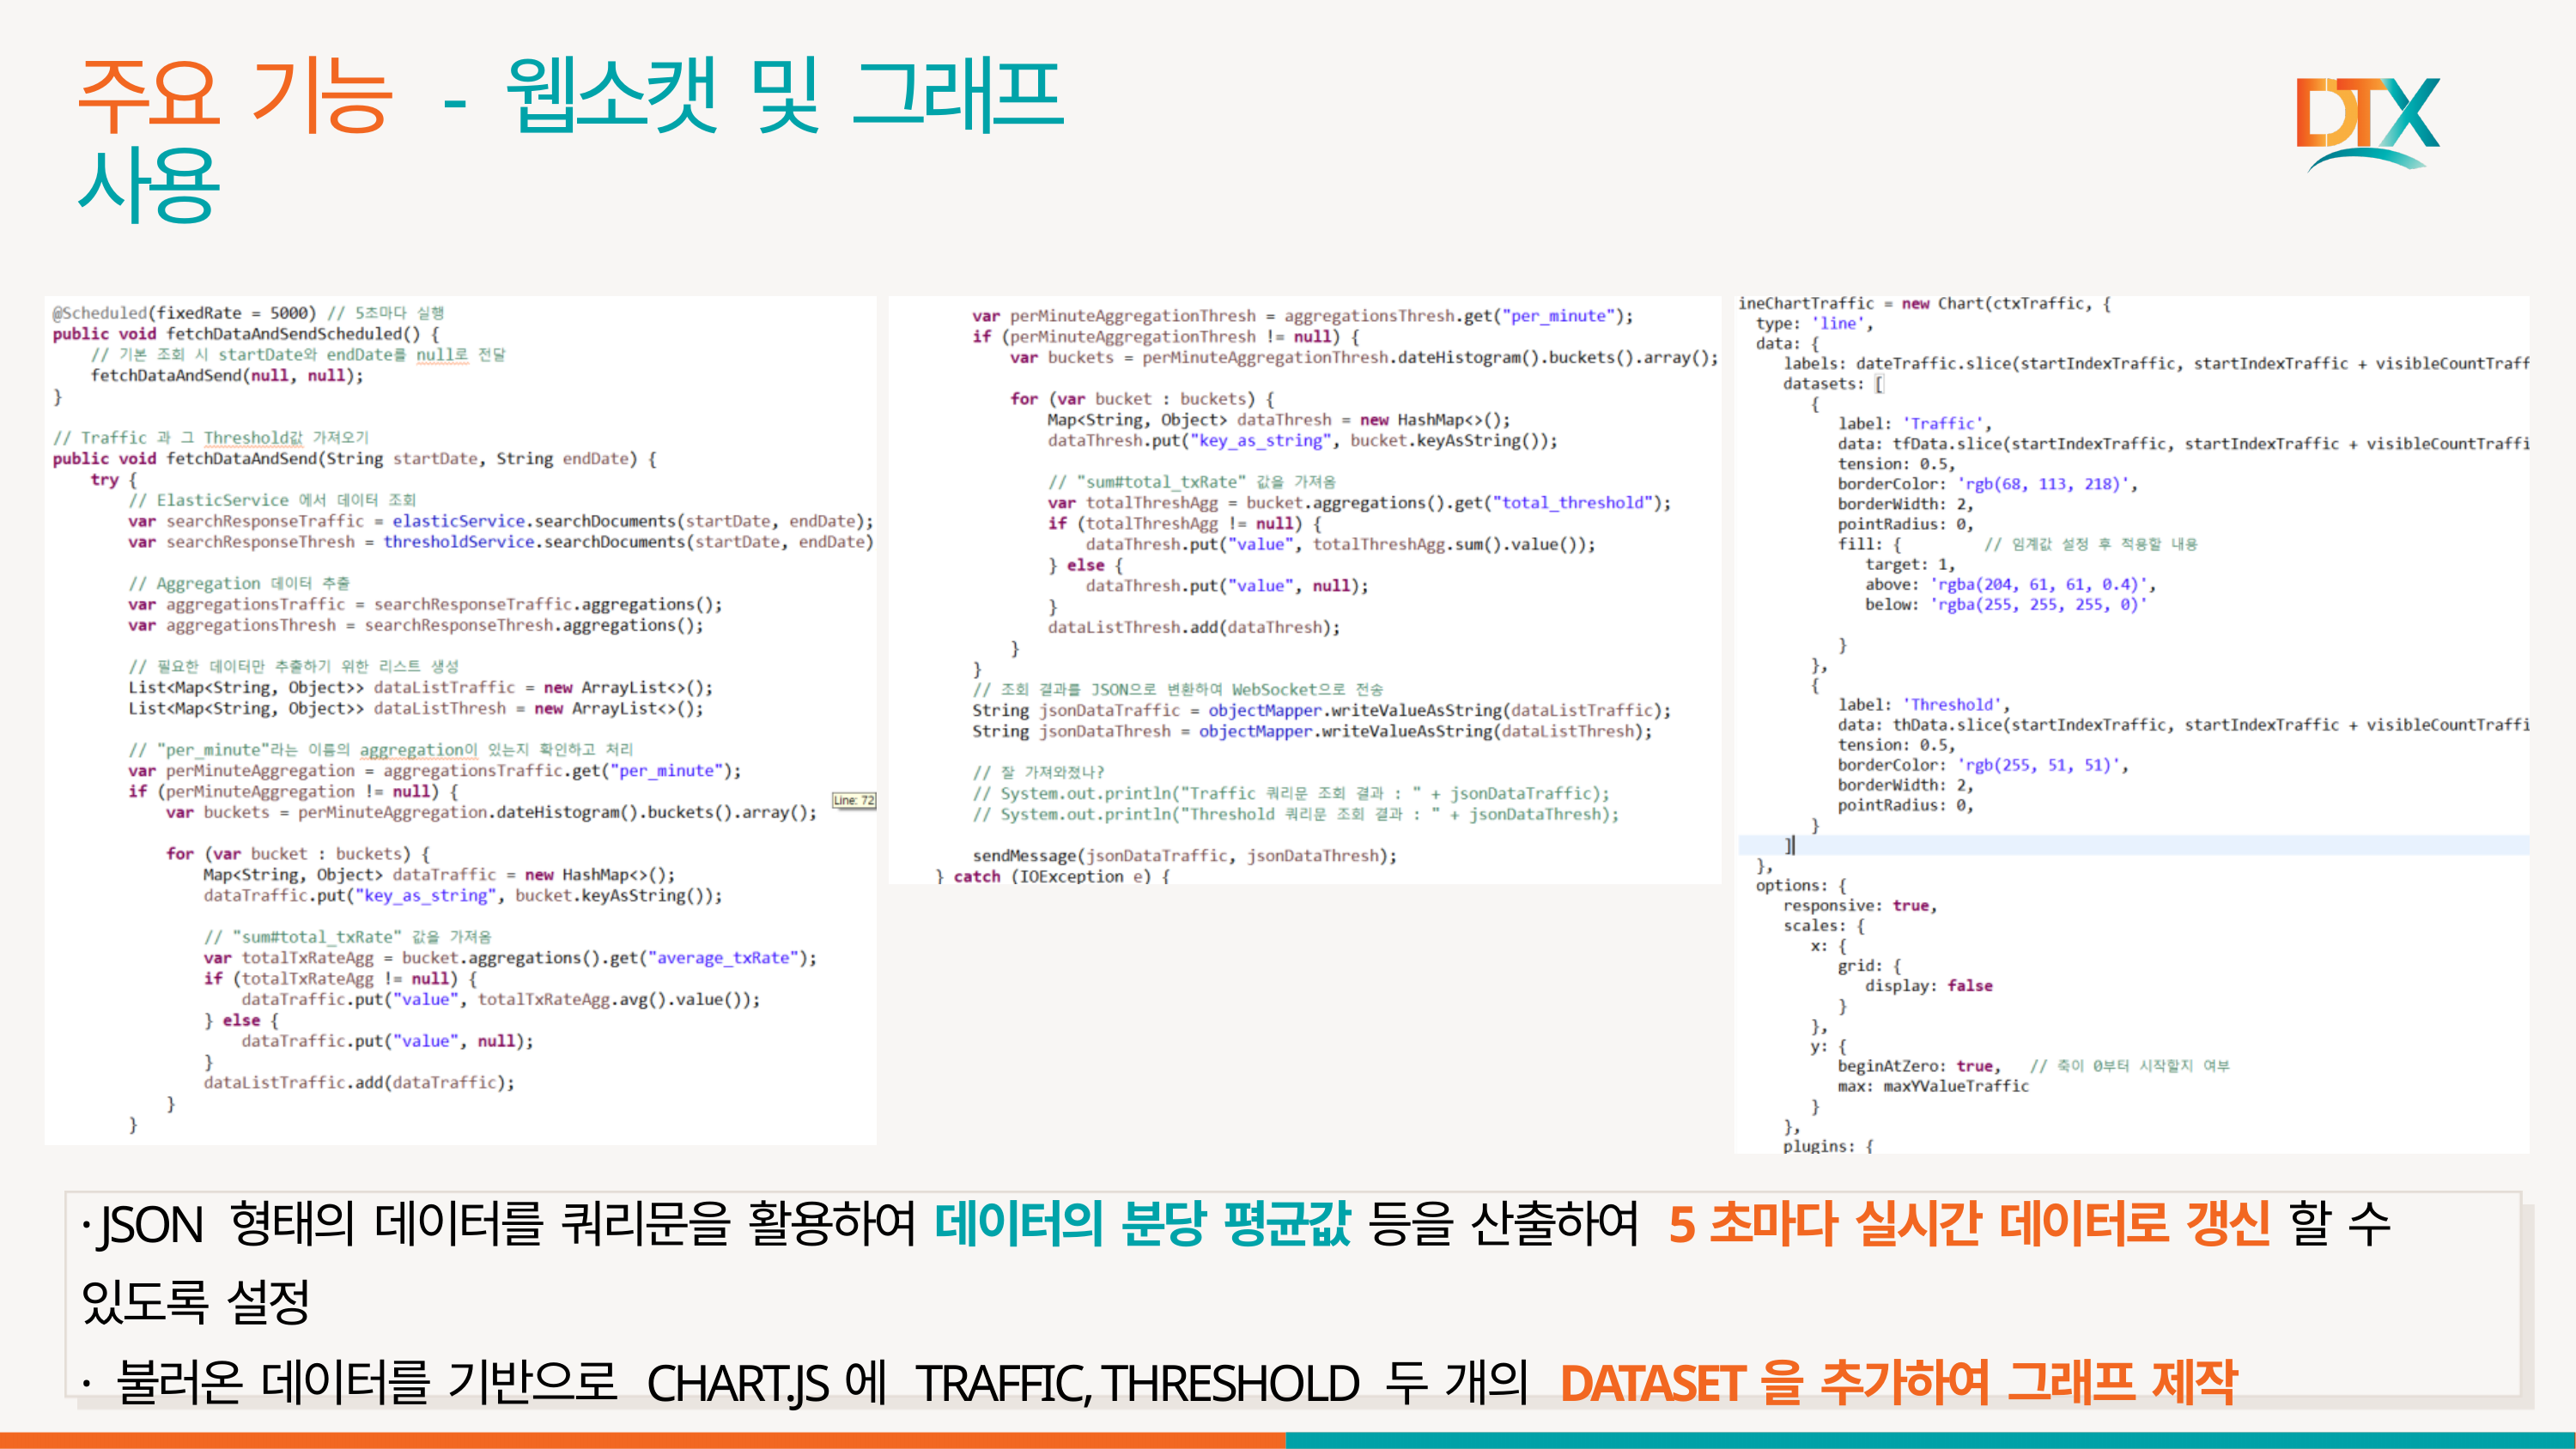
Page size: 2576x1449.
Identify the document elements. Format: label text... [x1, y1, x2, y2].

picture [0, 151, 2575, 1449]
text_box 주요 기능 - 웹소캣 및 그래프 사용 [75, 85, 1242, 206]
picture [2296, 78, 2440, 174]
picture [44, 296, 877, 1145]
